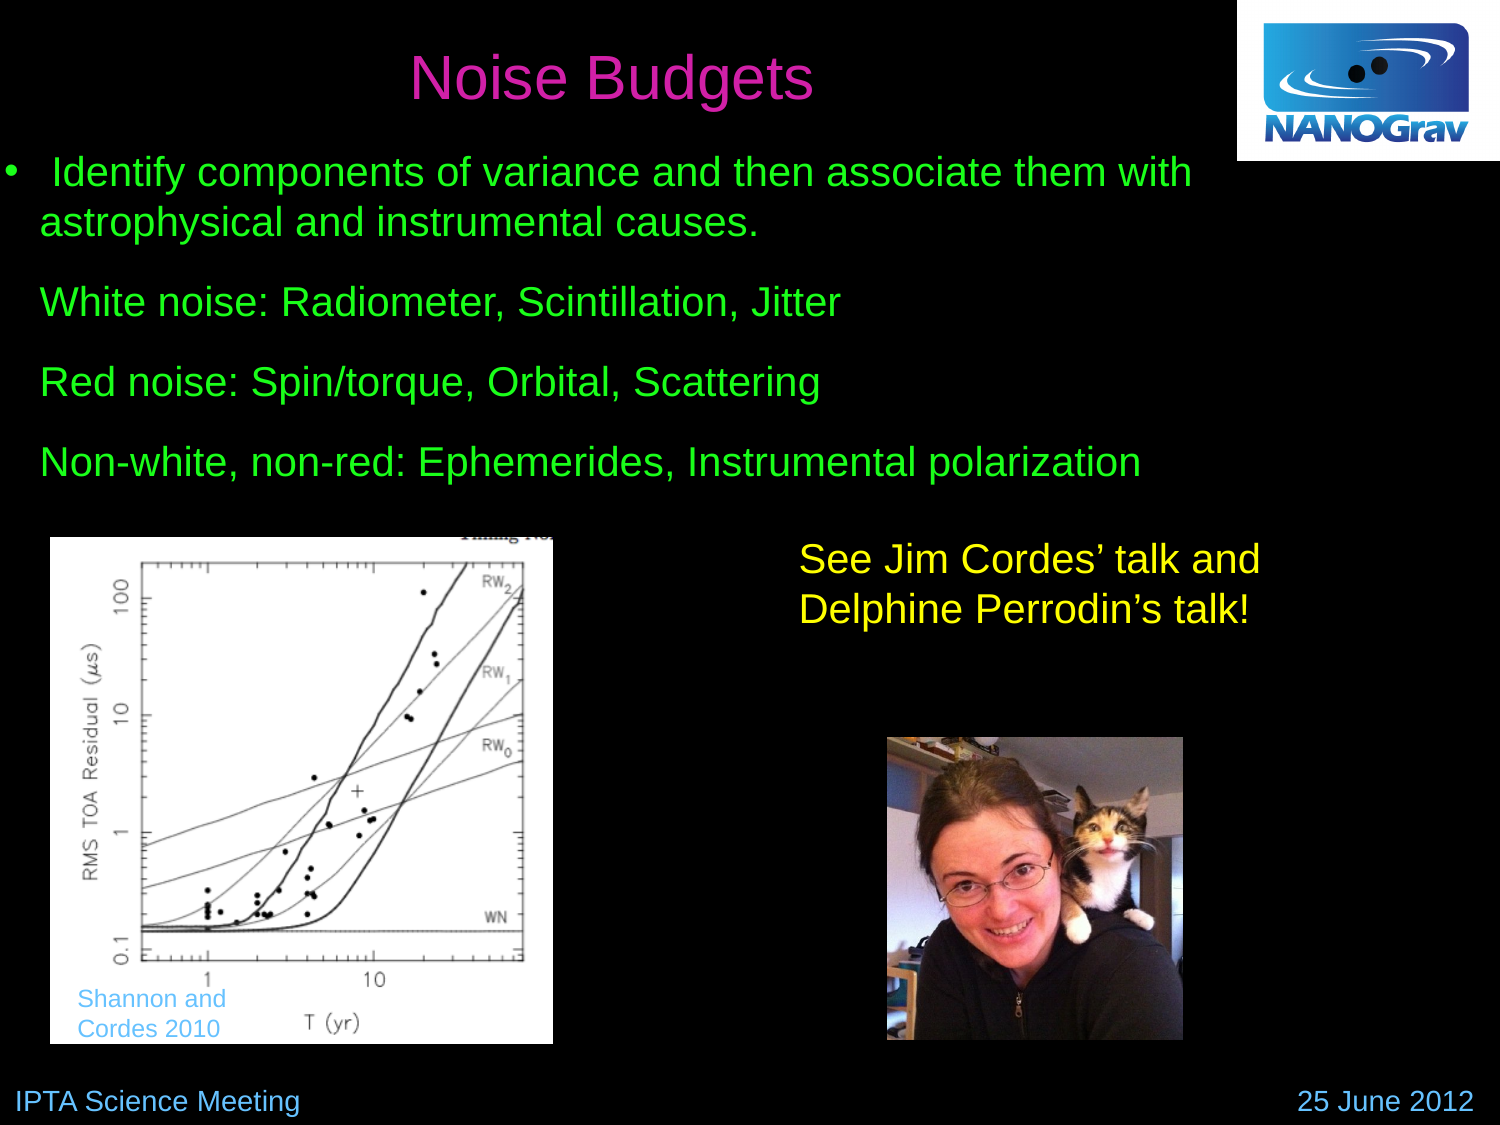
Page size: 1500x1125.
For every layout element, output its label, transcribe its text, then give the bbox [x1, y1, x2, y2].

picture [1237, 0, 1500, 161]
text_box Noise Budgets [0, 0, 1225, 150]
picture [887, 737, 1183, 1040]
text_box See Jim Cordes’ talk and Delphine Perrodin’s talk! [783, 524, 1288, 640]
text_box IPTA Science Meeting 25 June 2012 [0, 1074, 1500, 1125]
text_box Identify components of variance and then associate them with astrophysical and instrumental causes. White noise: Radiometer, Scintillation, Jitter Red noise: Spin/torque, Orbital, Scattering Non-white, non-red: Ephemerides, Instrumental polarization [0, 37, 1450, 533]
picture [49, 537, 554, 1045]
